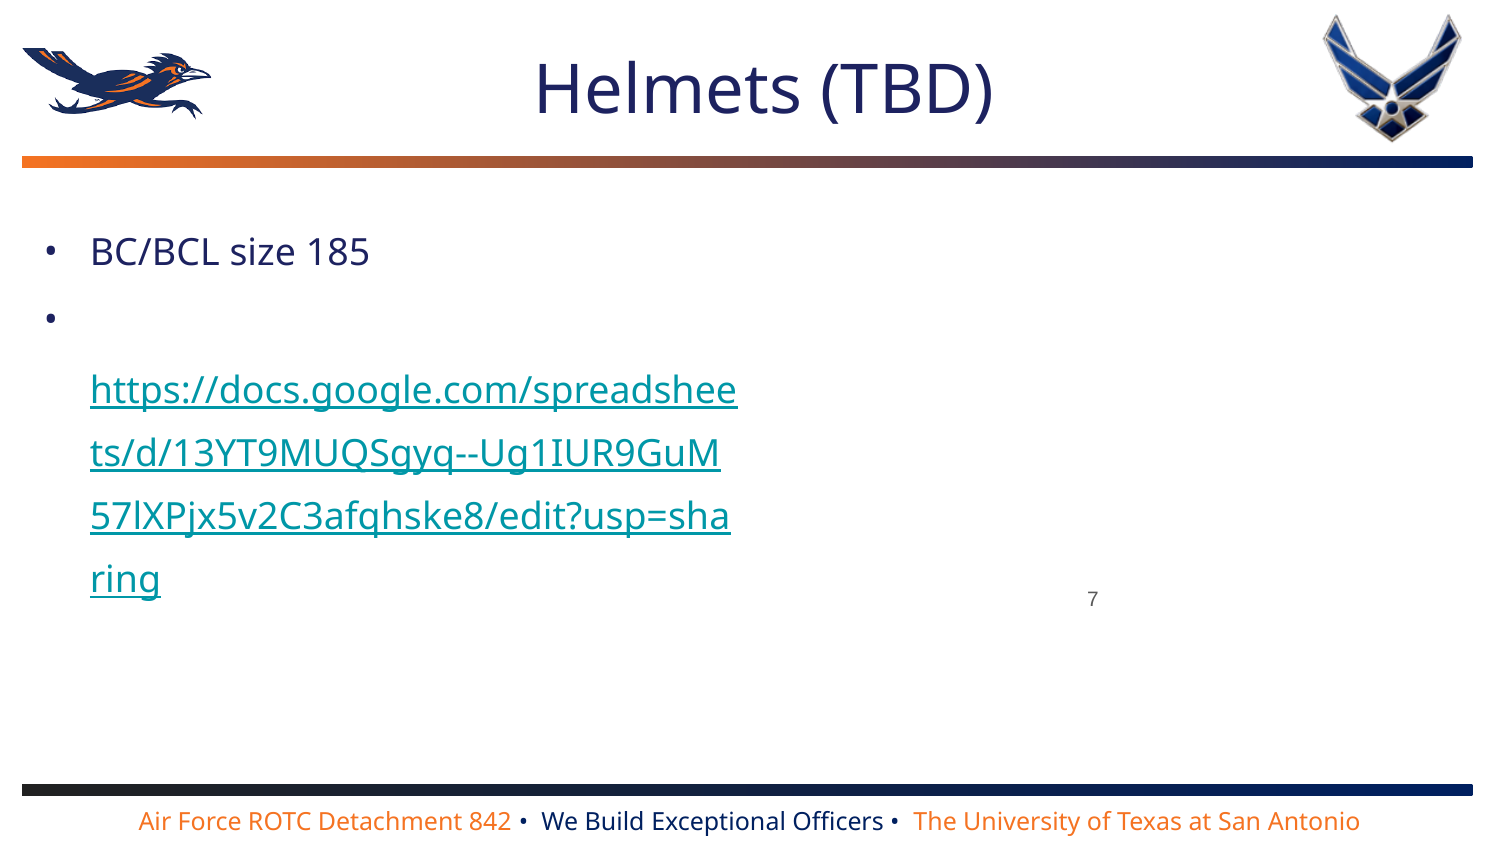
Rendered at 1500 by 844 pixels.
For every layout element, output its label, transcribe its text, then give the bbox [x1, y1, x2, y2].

text_box Air Force ROTC Detachment 842 • We Build Exceptional Officers • The University of Texas at San Antonio [0, 799, 1500, 841]
text_box BC/BCL size 185 https://docs.google.com/spreadsheets/d/13YT9MUQSgyq--Ug1IUR9GuM57lXPjx5v2C3afqhske8/edit?usp=sharing [22, 199, 750, 766]
picture [21, 48, 212, 121]
text_box [22, 784, 1473, 796]
text_box [22, 156, 1473, 168]
picture [1293, 13, 1491, 154]
slide_number ‹#› [1042, 573, 1110, 623]
text_box Helmets (TBD) [235, 39, 1288, 133]
